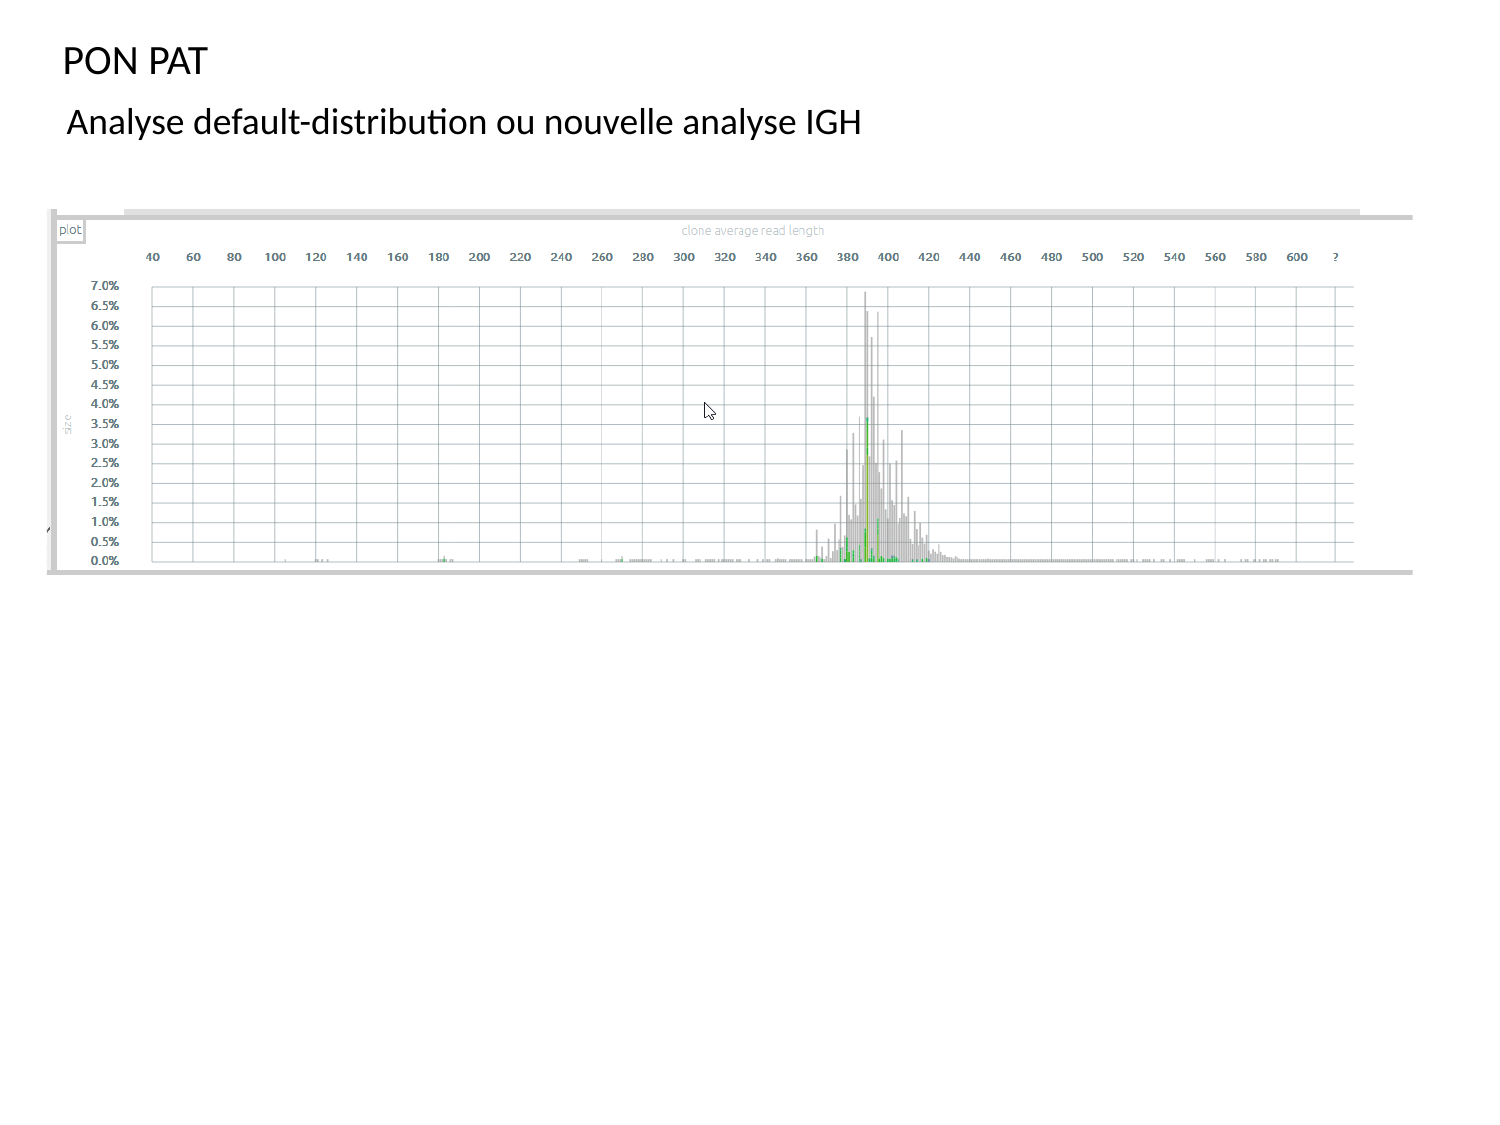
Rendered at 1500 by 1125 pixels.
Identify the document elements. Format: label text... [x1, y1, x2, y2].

text_box PON PAT [48, 25, 224, 91]
picture [46, 208, 1413, 575]
text_box Analyse default-distribution ou nouvelle analyse IGH [51, 89, 878, 150]
